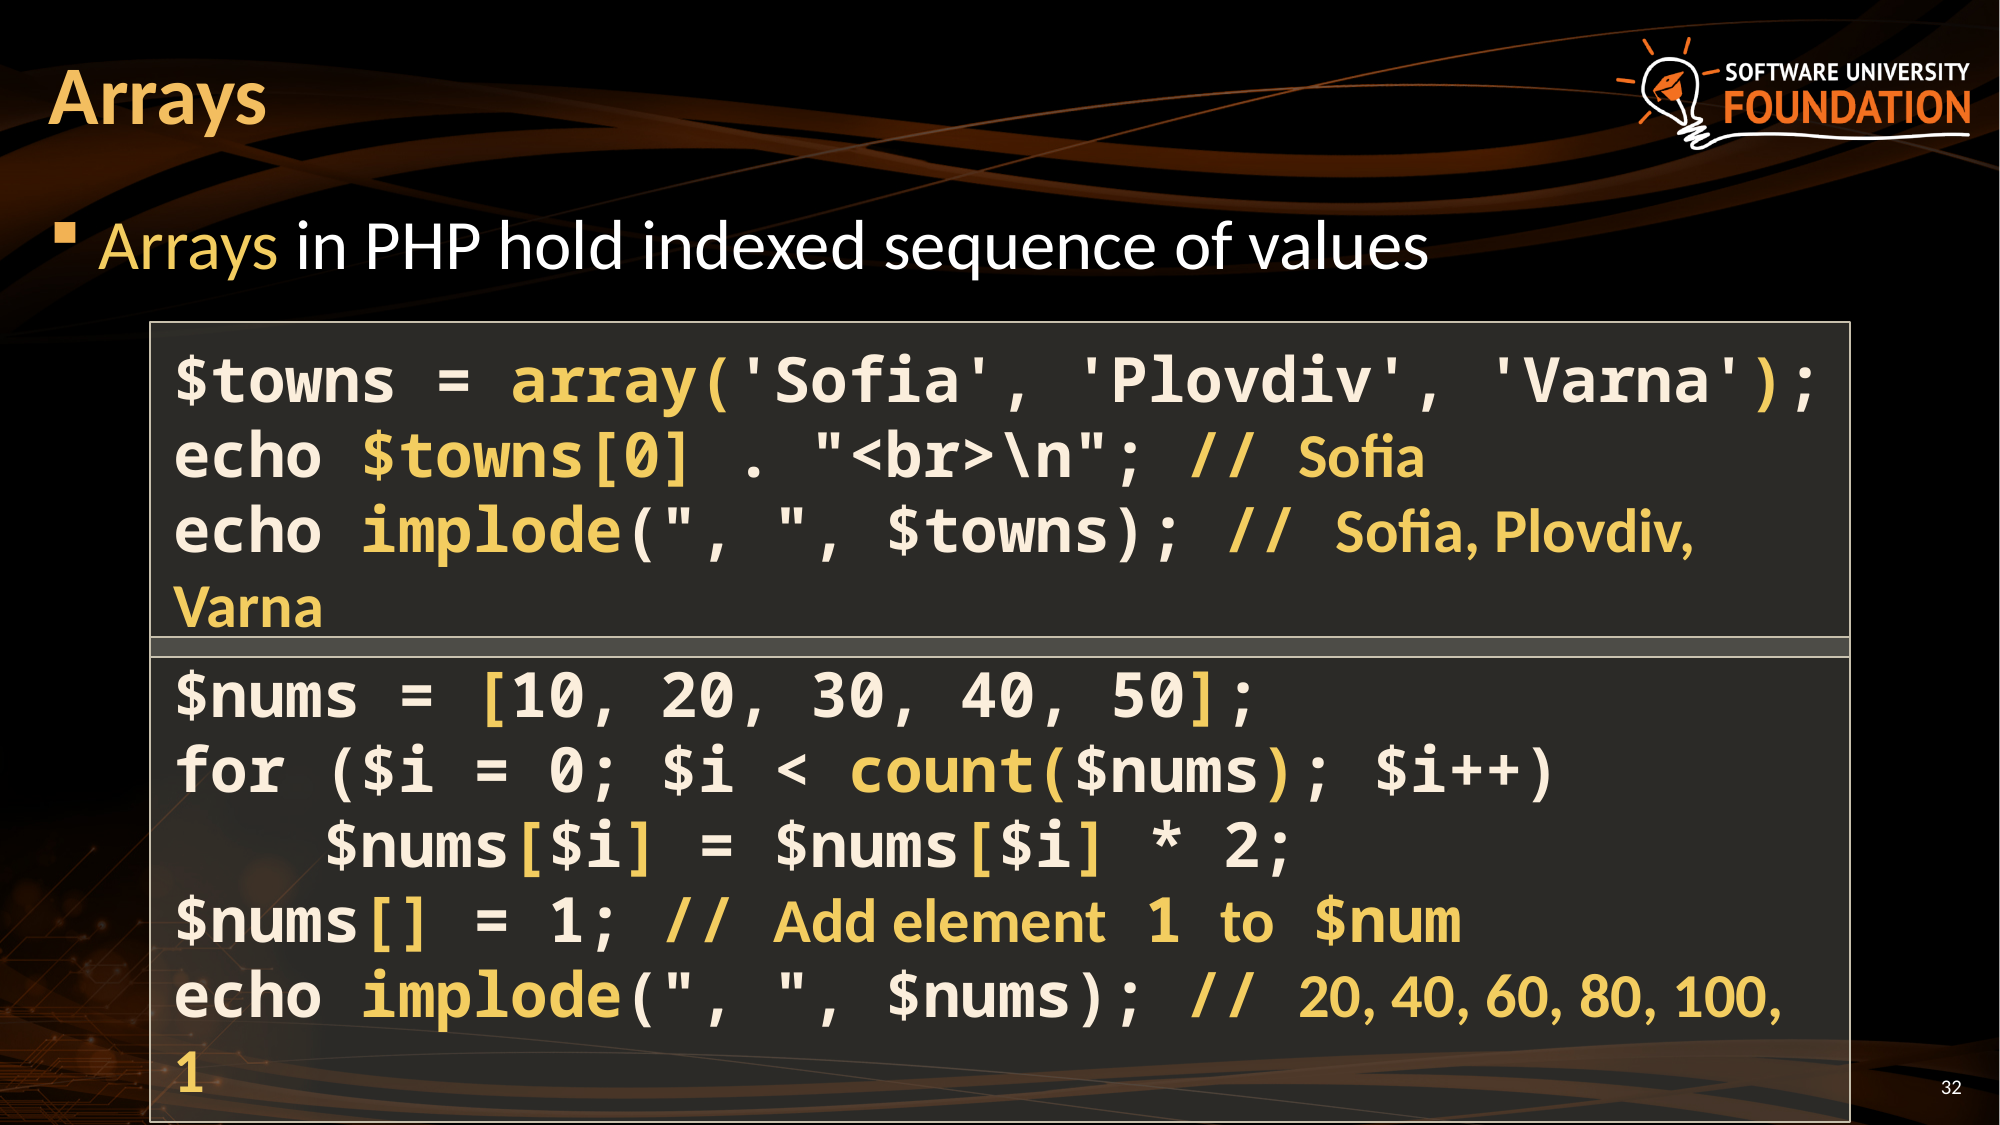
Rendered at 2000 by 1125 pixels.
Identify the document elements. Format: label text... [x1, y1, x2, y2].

text_box $towns = array('Sofia', 'Plovdiv', 'Varna'); echo $towns[0] . "<br>\n"; // Sofia echo implode(", ", $towns); // Sofia, Plovdiv, Varna [149, 322, 1850, 637]
text_box $nums = [10, 20, 30, 40, 50]; for ($i = 0; $i < count($nums); $i++) $nums[$i] = $nums[$i] * 2; $nums[] = 1; // Add element 1 to $num echo implode(", ", $nums); // 20, 40, 60, 80, 100, 1 [149, 637, 1850, 1123]
title Arrays [30, 6, 1602, 189]
list Arrays in PHP hold indexed sequence of values [31, 188, 1968, 1103]
picture [0, 0, 2000, 1125]
